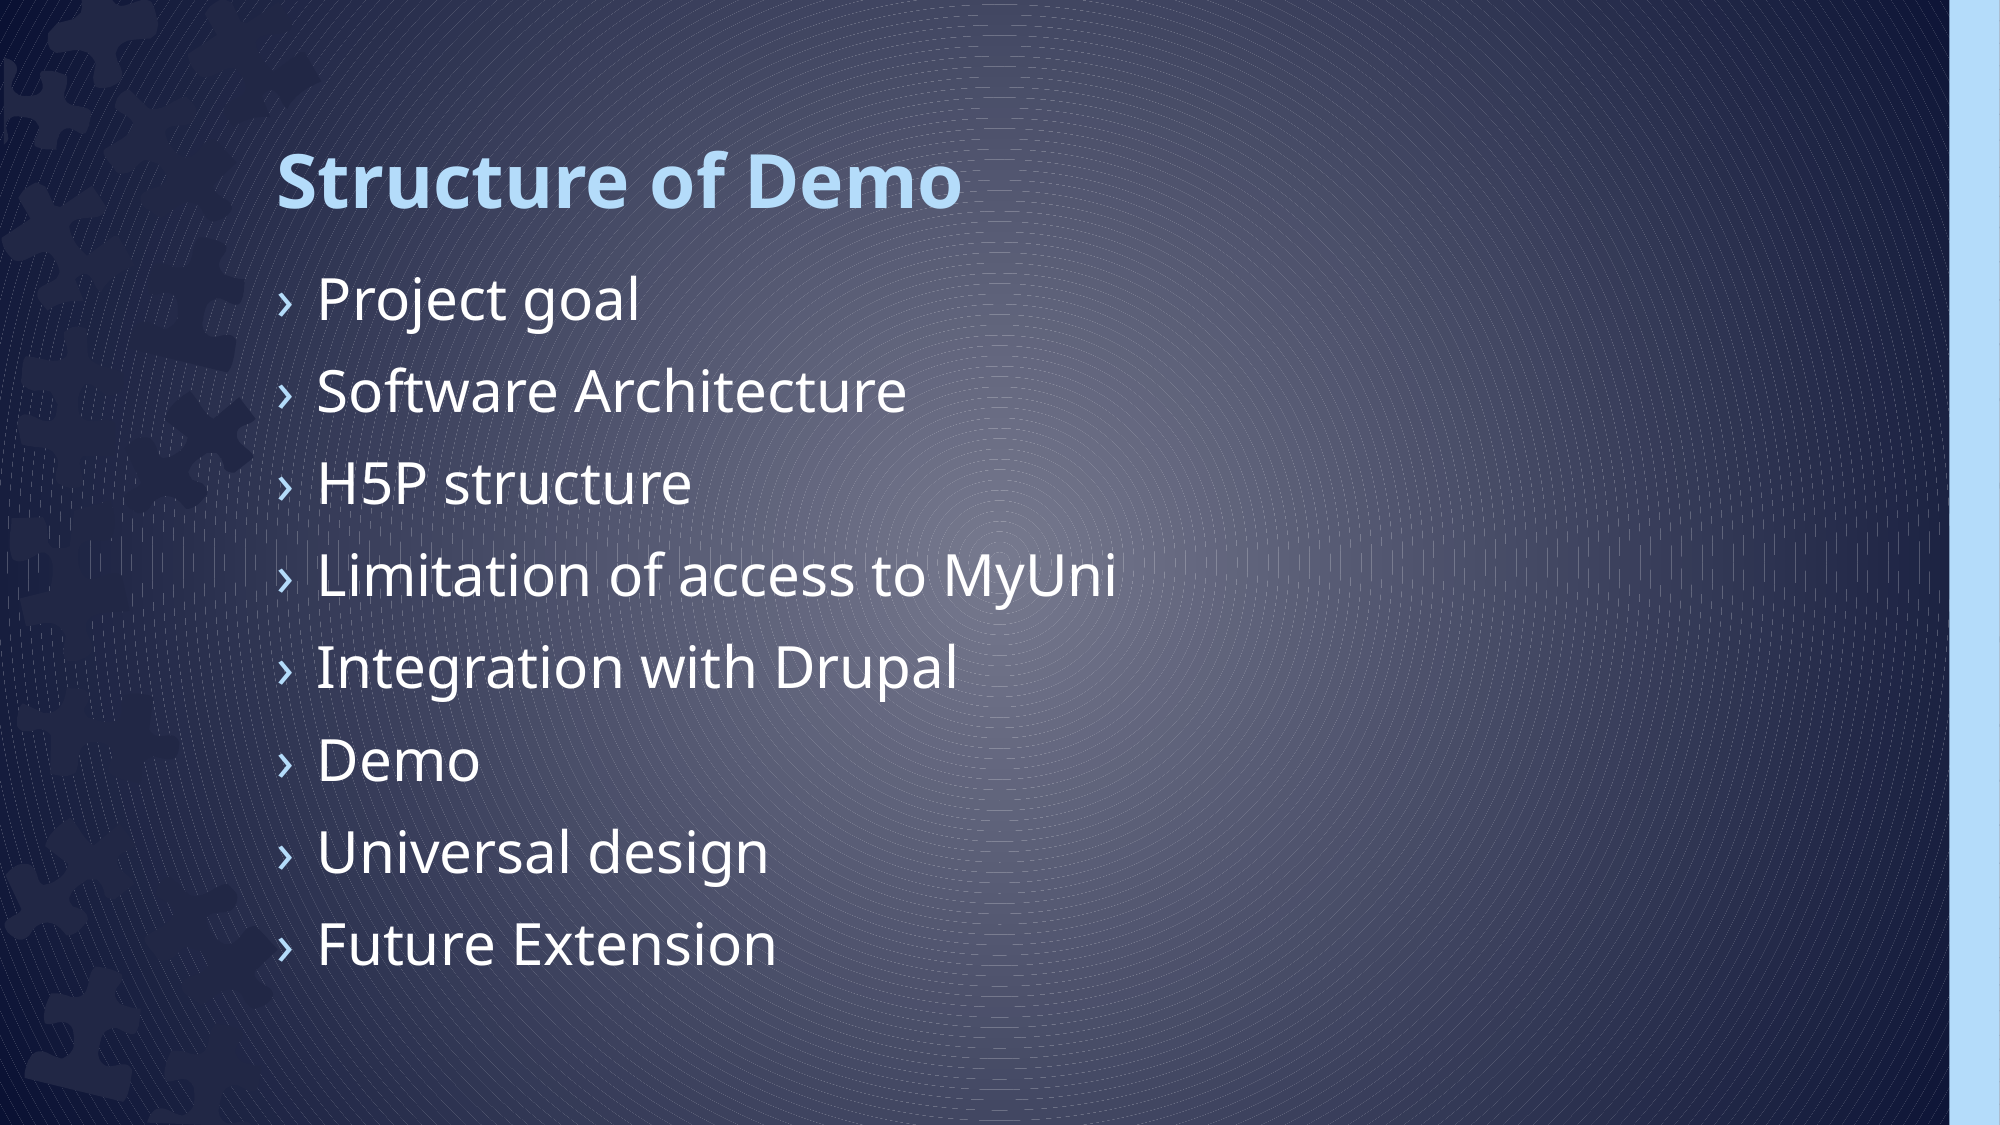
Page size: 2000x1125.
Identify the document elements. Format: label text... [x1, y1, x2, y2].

list Project goal Software Architecture H5P structure Limitation of access to MyUni Integration with Drupal Demo Universal design Future Extension [261, 262, 1867, 1013]
title Structure of Demo [261, 29, 1867, 233]
